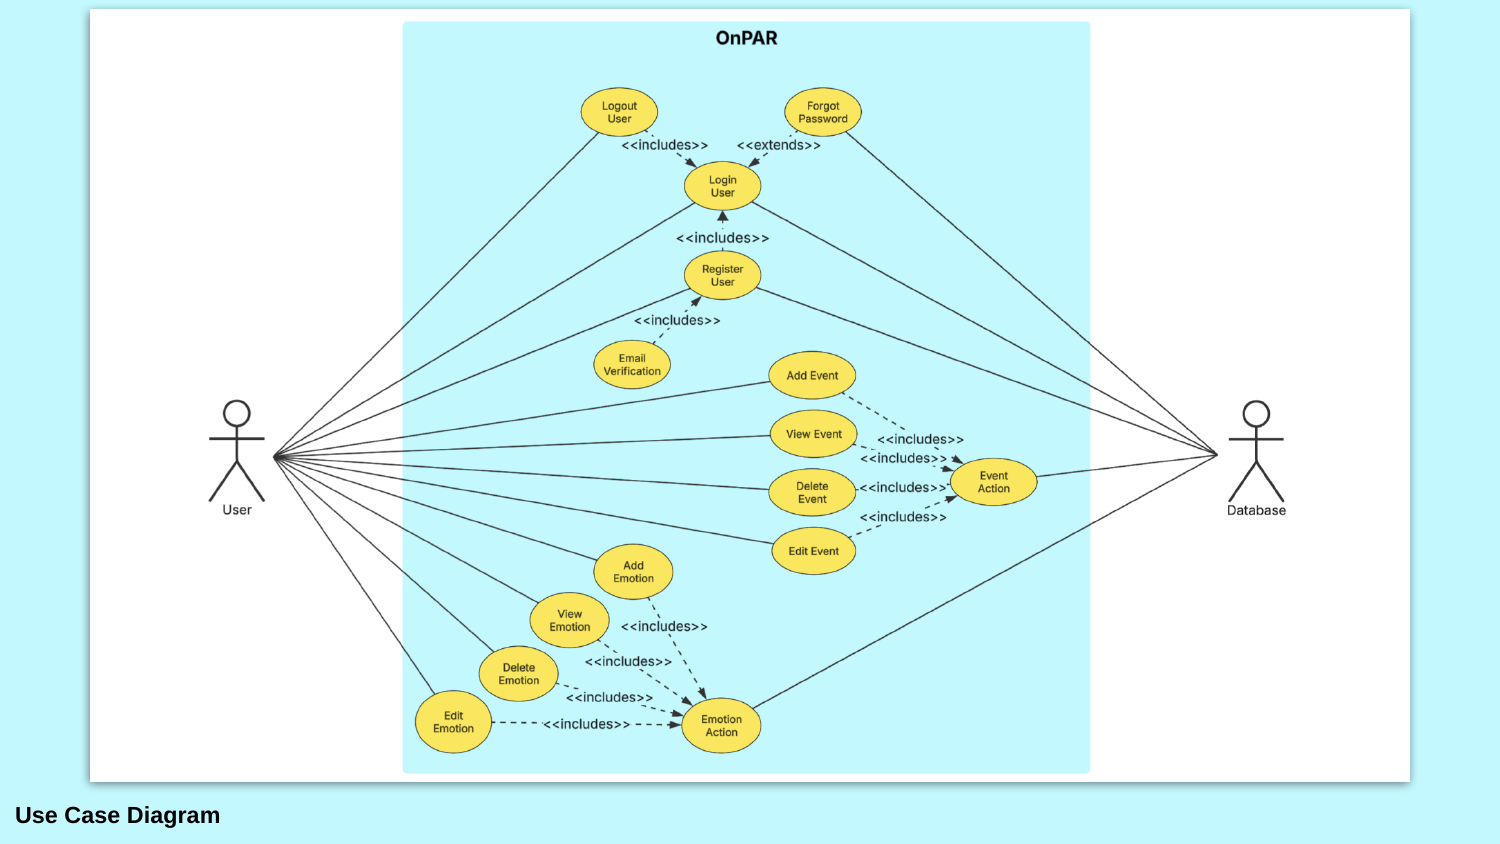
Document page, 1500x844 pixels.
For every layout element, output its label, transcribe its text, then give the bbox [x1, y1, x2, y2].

title Use Case Diagram [0, 787, 1398, 844]
picture [90, 9, 1410, 782]
